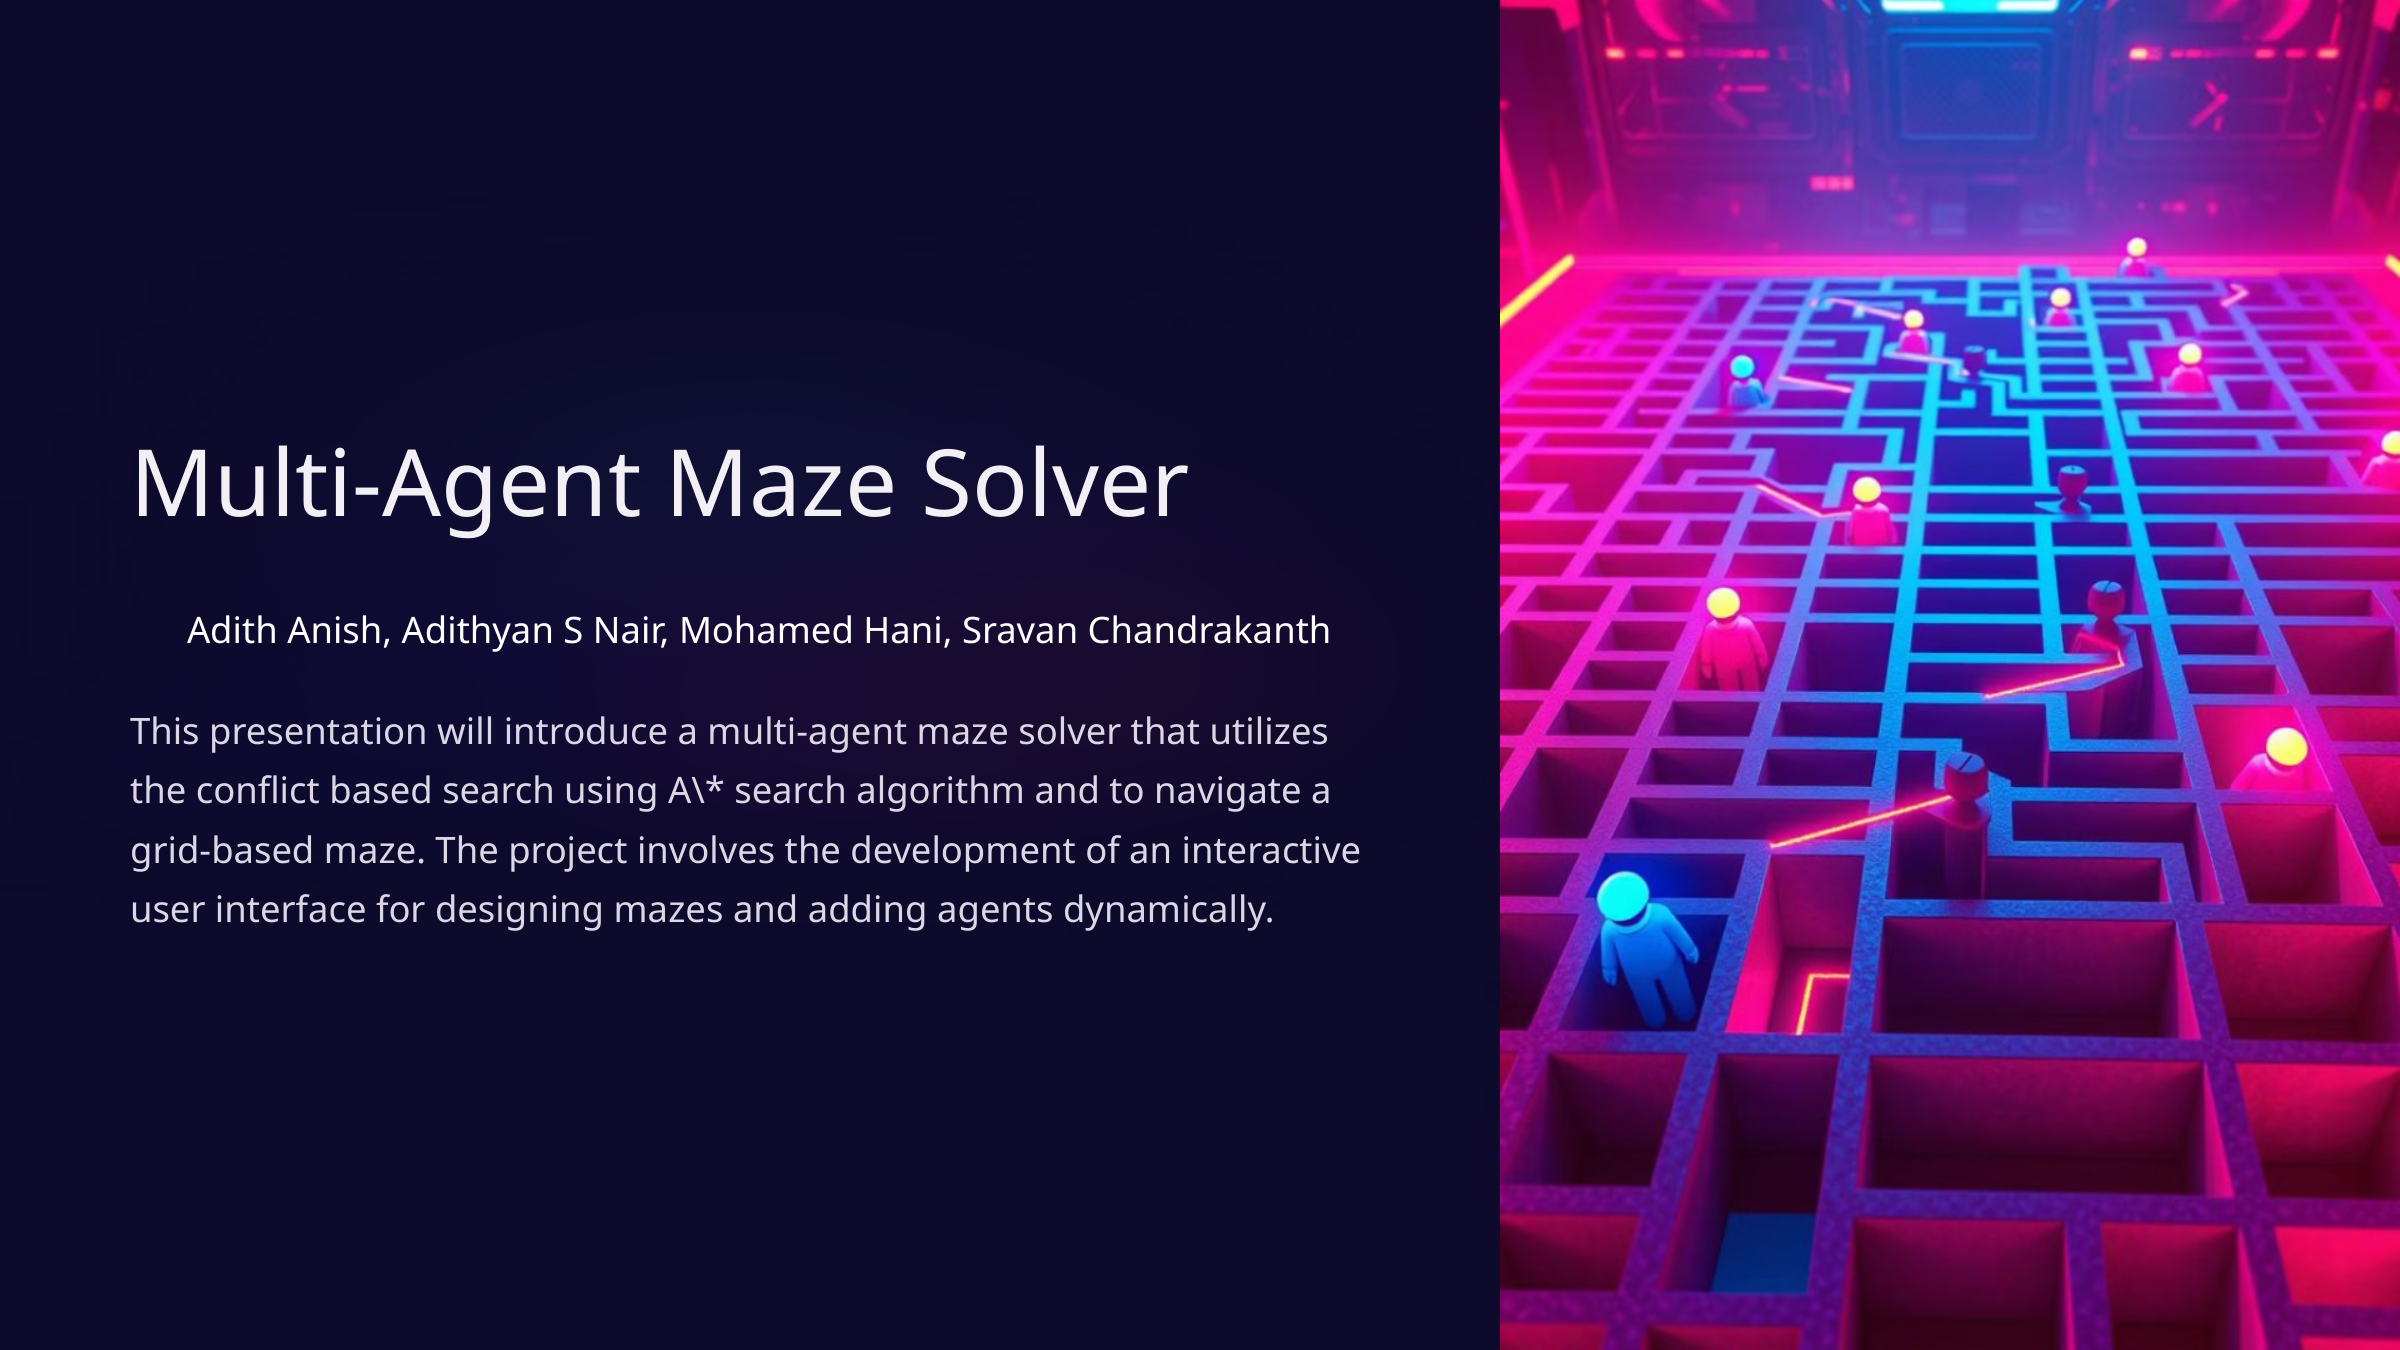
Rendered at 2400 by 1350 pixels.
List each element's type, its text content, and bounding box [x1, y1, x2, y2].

picture [1499, 0, 2400, 1350]
text_box This presentation will introduce a multi-agent maze solver that utilizes the conflict based search using A\* search algorithm and to navigate a grid-based maze. The project involves the development of an interactive user interface for designing mazes and adding agents dynamically. [130, 692, 1370, 931]
text_box Adith Anish, Adithyan S Nair, Mohamed Hani, Sravan Chandrakanth [130, 591, 1370, 651]
text_box Multi-Agent Maze Solver [130, 419, 1268, 536]
